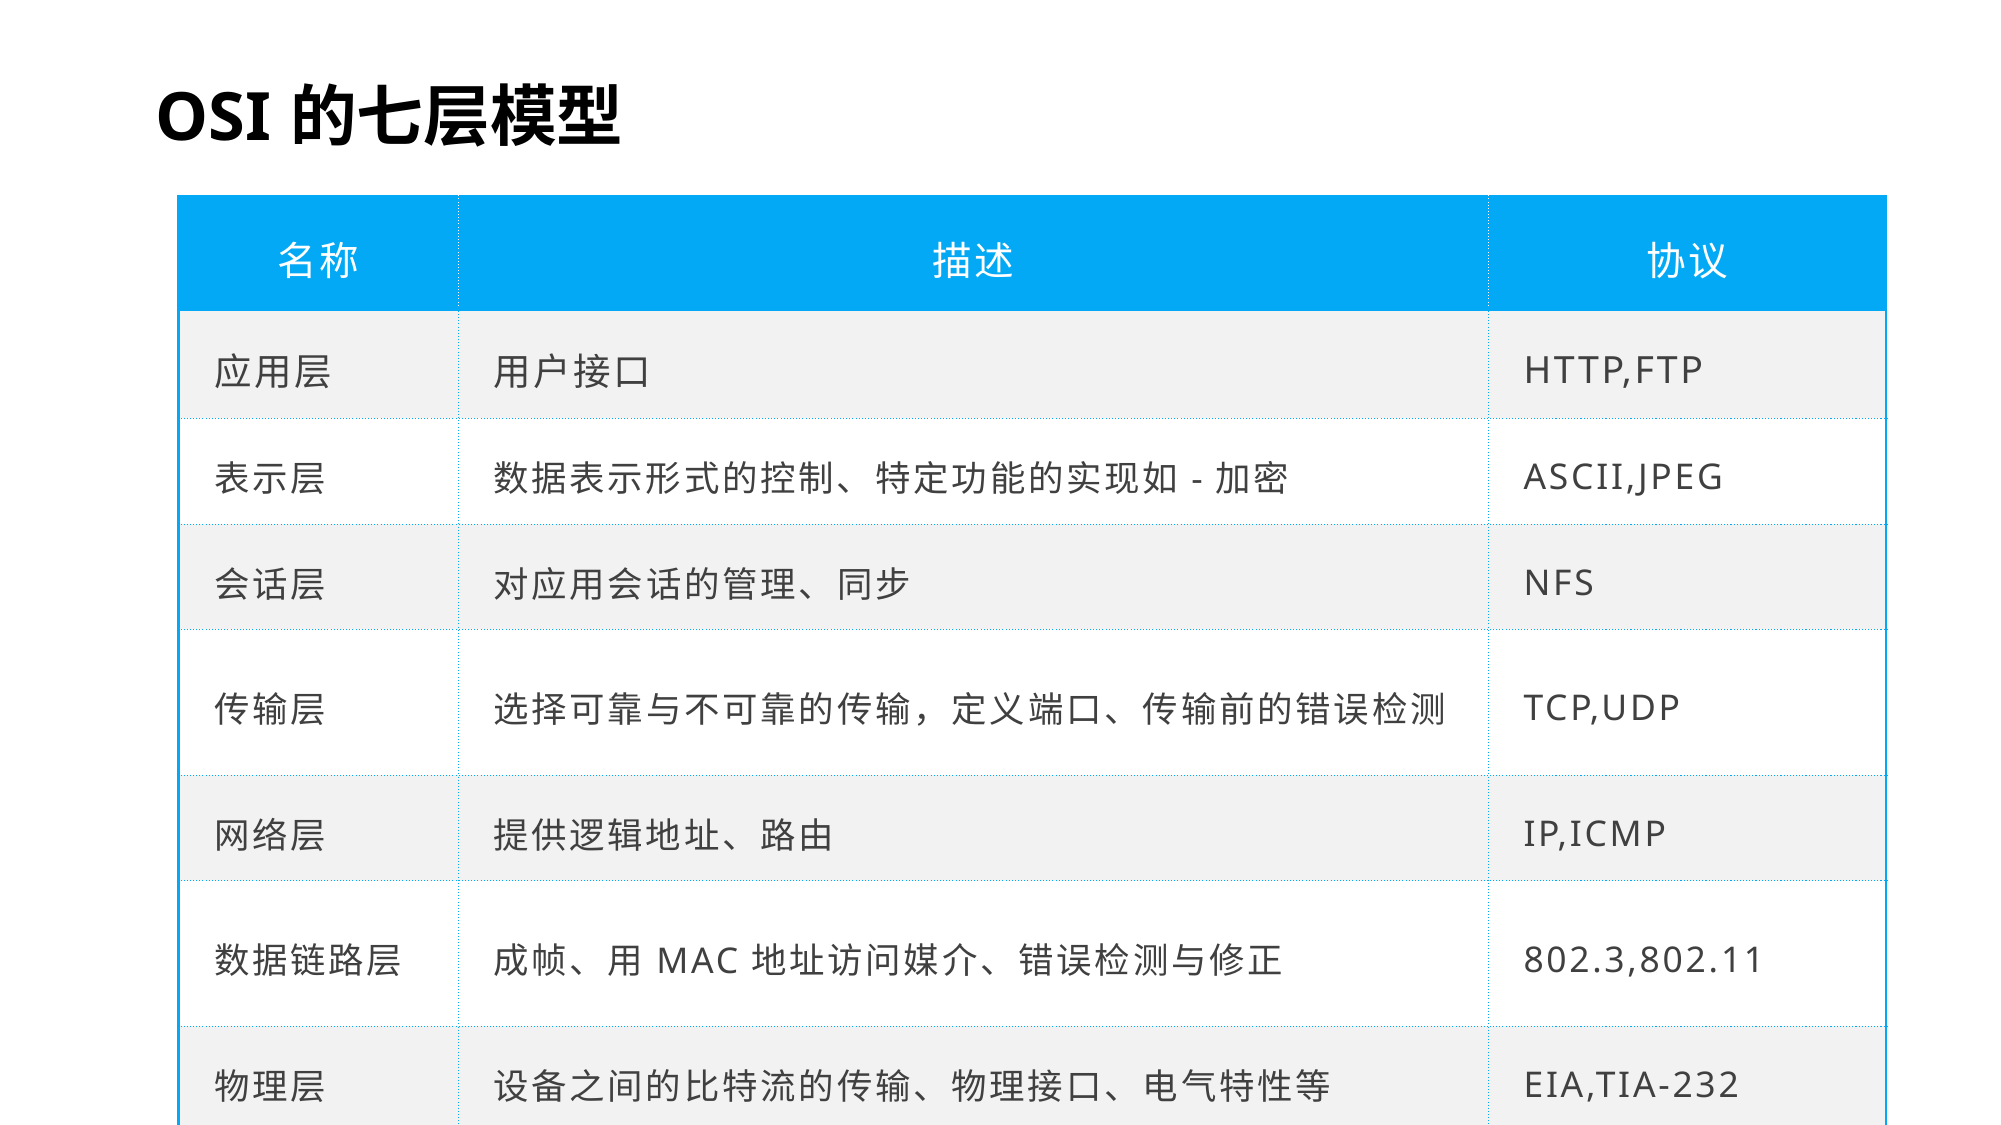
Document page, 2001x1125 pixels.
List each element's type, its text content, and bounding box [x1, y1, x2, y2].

table_cell 传输层 [180, 629, 458, 775]
table_cell HTTP,FTP [1488, 311, 1885, 418]
table_cell 网络层 [180, 775, 458, 881]
table_cell EIA,TIA-232 [1488, 1026, 1885, 1125]
table_header 协议 [1488, 198, 1885, 308]
table_cell 提供逻辑地址、路由 [458, 775, 1488, 881]
title OSI的七层模型 [133, 5, 1863, 224]
table_cell 设备之间的比特流的传输、物理接口、电气特性等 [458, 1026, 1488, 1125]
table_cell ASCII,JPEG [1488, 418, 1885, 524]
table_cell TCP,UDP [1488, 629, 1885, 775]
table_cell 会话层 [180, 524, 458, 629]
table_cell NFS [1488, 524, 1885, 629]
table_header 描述 [458, 198, 1488, 308]
table_cell 应用层 [180, 311, 458, 418]
table_header 名称 [180, 198, 458, 308]
table_cell 成帧、用MAC地址访问媒介、错误检测与修正 [458, 881, 1488, 1026]
table_cell 表示层 [180, 418, 458, 524]
table_cell 物理层 [180, 1026, 458, 1125]
table_cell 数据表示形式的控制、特定功能的实现如-加密 [458, 418, 1488, 524]
table_cell 用户接口 [458, 311, 1488, 418]
table_cell 数据链路层 [180, 881, 458, 1026]
table_cell 对应用会话的管理、同步 [458, 524, 1488, 629]
table_cell 802.3,802.11 [1488, 881, 1885, 1026]
table_cell IP,ICMP [1488, 775, 1885, 881]
table_cell 选择可靠与不可靠的传输，定义端口、传输前的错误检测 [458, 629, 1488, 775]
